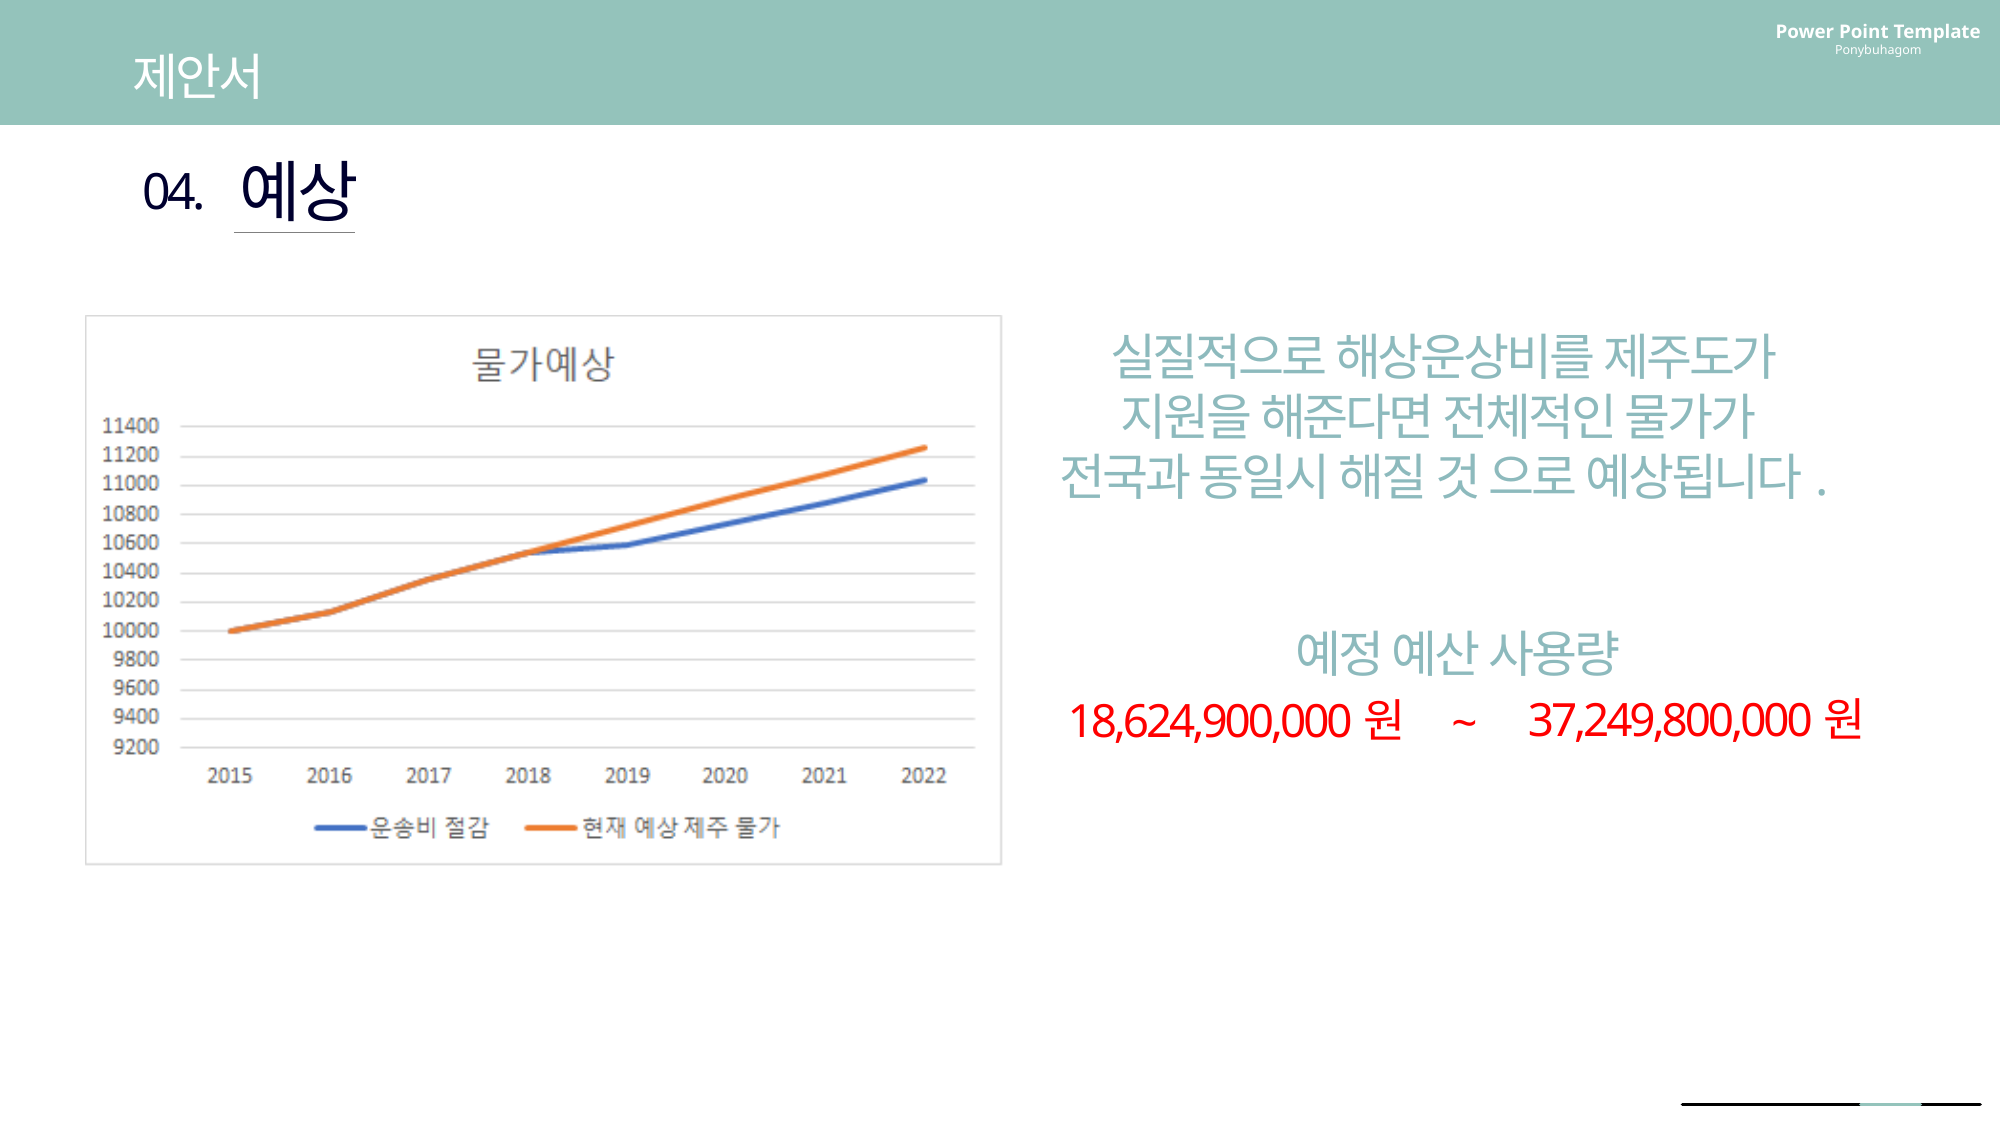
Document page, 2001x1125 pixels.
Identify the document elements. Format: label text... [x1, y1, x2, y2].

text_box Power Point Template Ponybuhagom [1760, 12, 1996, 65]
picture [85, 315, 1014, 879]
text_box 실질적으로 해상운상비를 제주도가 지원을 해준다면 전체적인 물가가 전국과 동일시 해질 것 으로 예상됩니다. [1014, 317, 1877, 513]
text_box 04. [127, 152, 221, 227]
text_box 제안서 [117, 37, 280, 113]
text_box 예상 [224, 142, 374, 237]
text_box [1052, 683, 1891, 757]
text_box 예정 예산 사용량 [1025, 614, 1891, 690]
